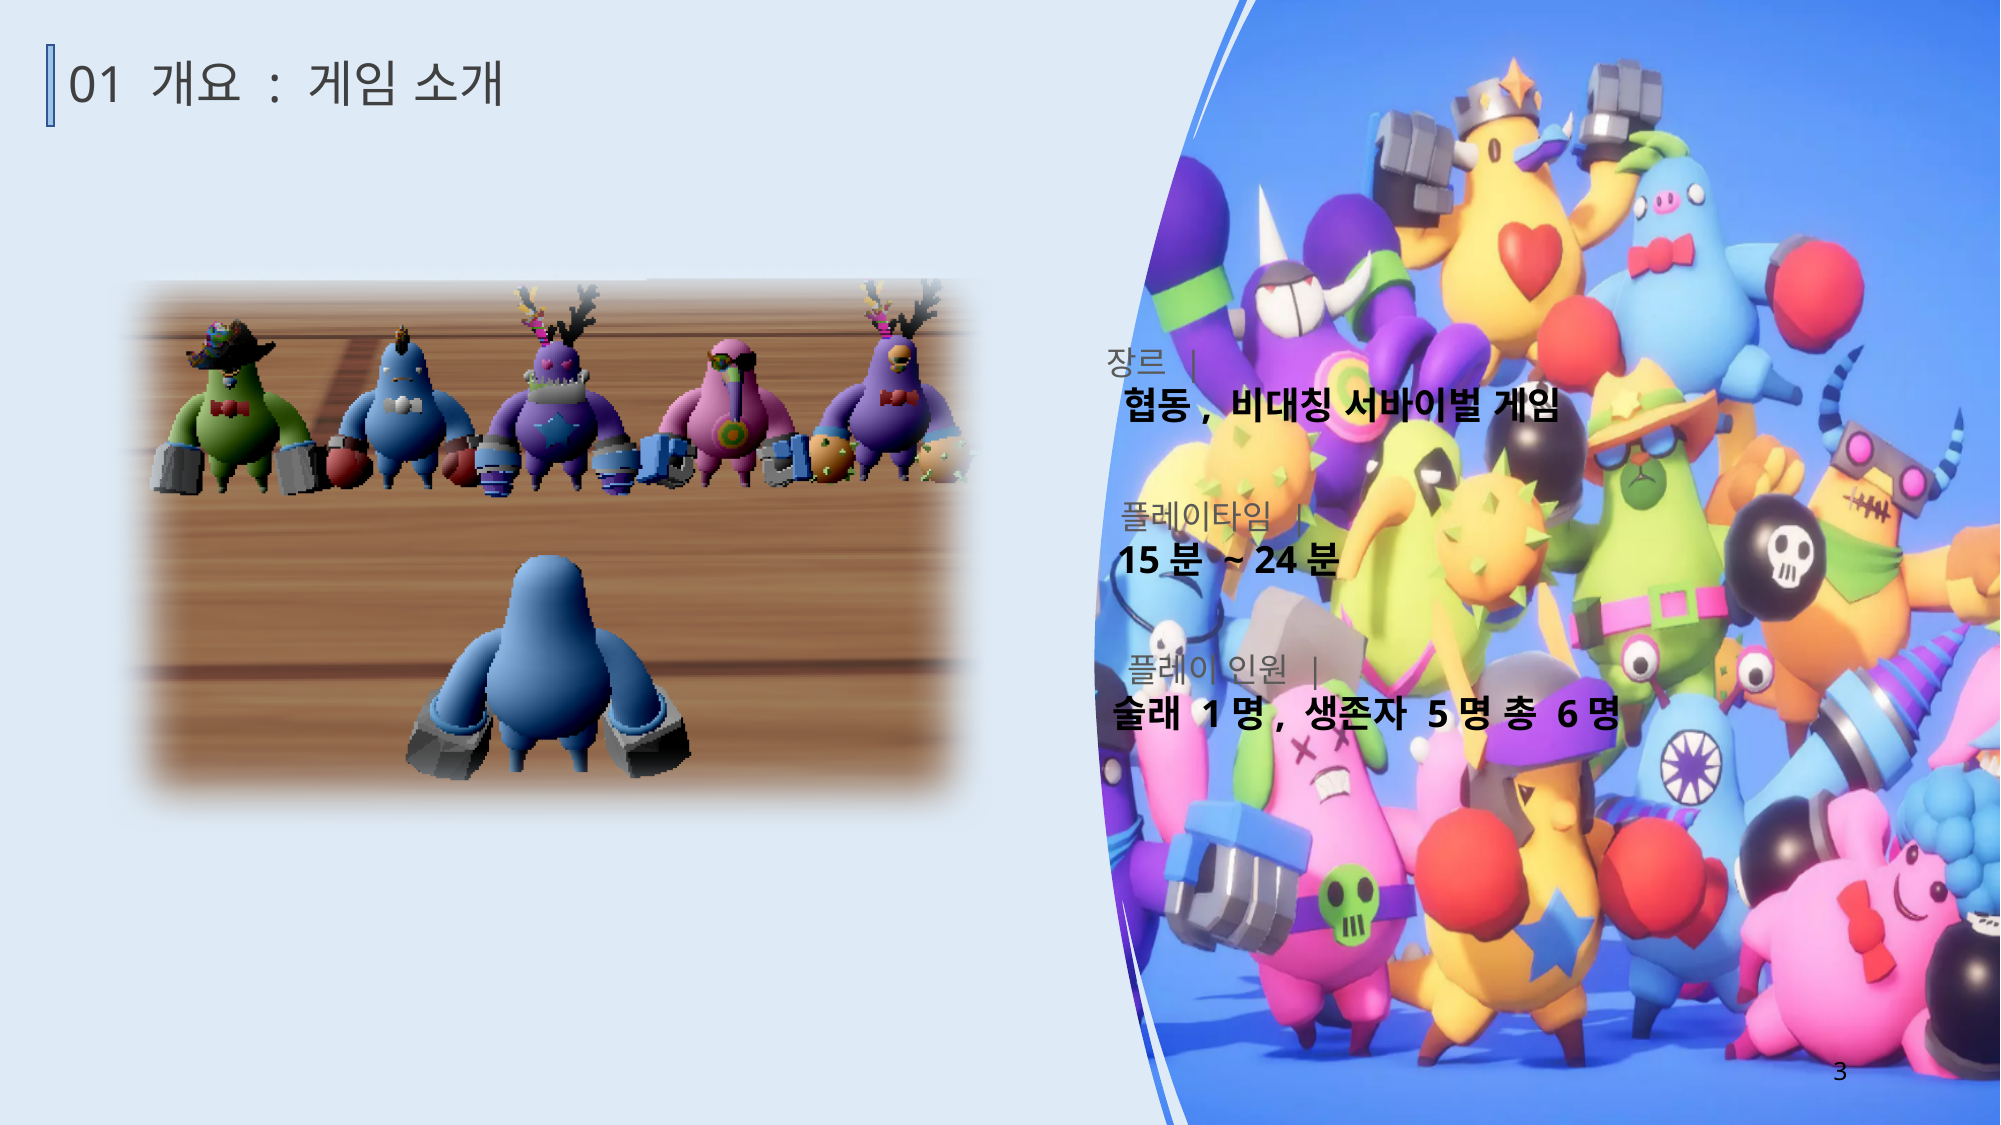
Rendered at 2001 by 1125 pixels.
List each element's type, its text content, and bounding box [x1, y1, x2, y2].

picture [1094, 0, 2000, 1125]
picture [106, 255, 994, 835]
text_box 01 개요 : 게임 소개 [55, 44, 819, 120]
text_box [46, 44, 55, 127]
